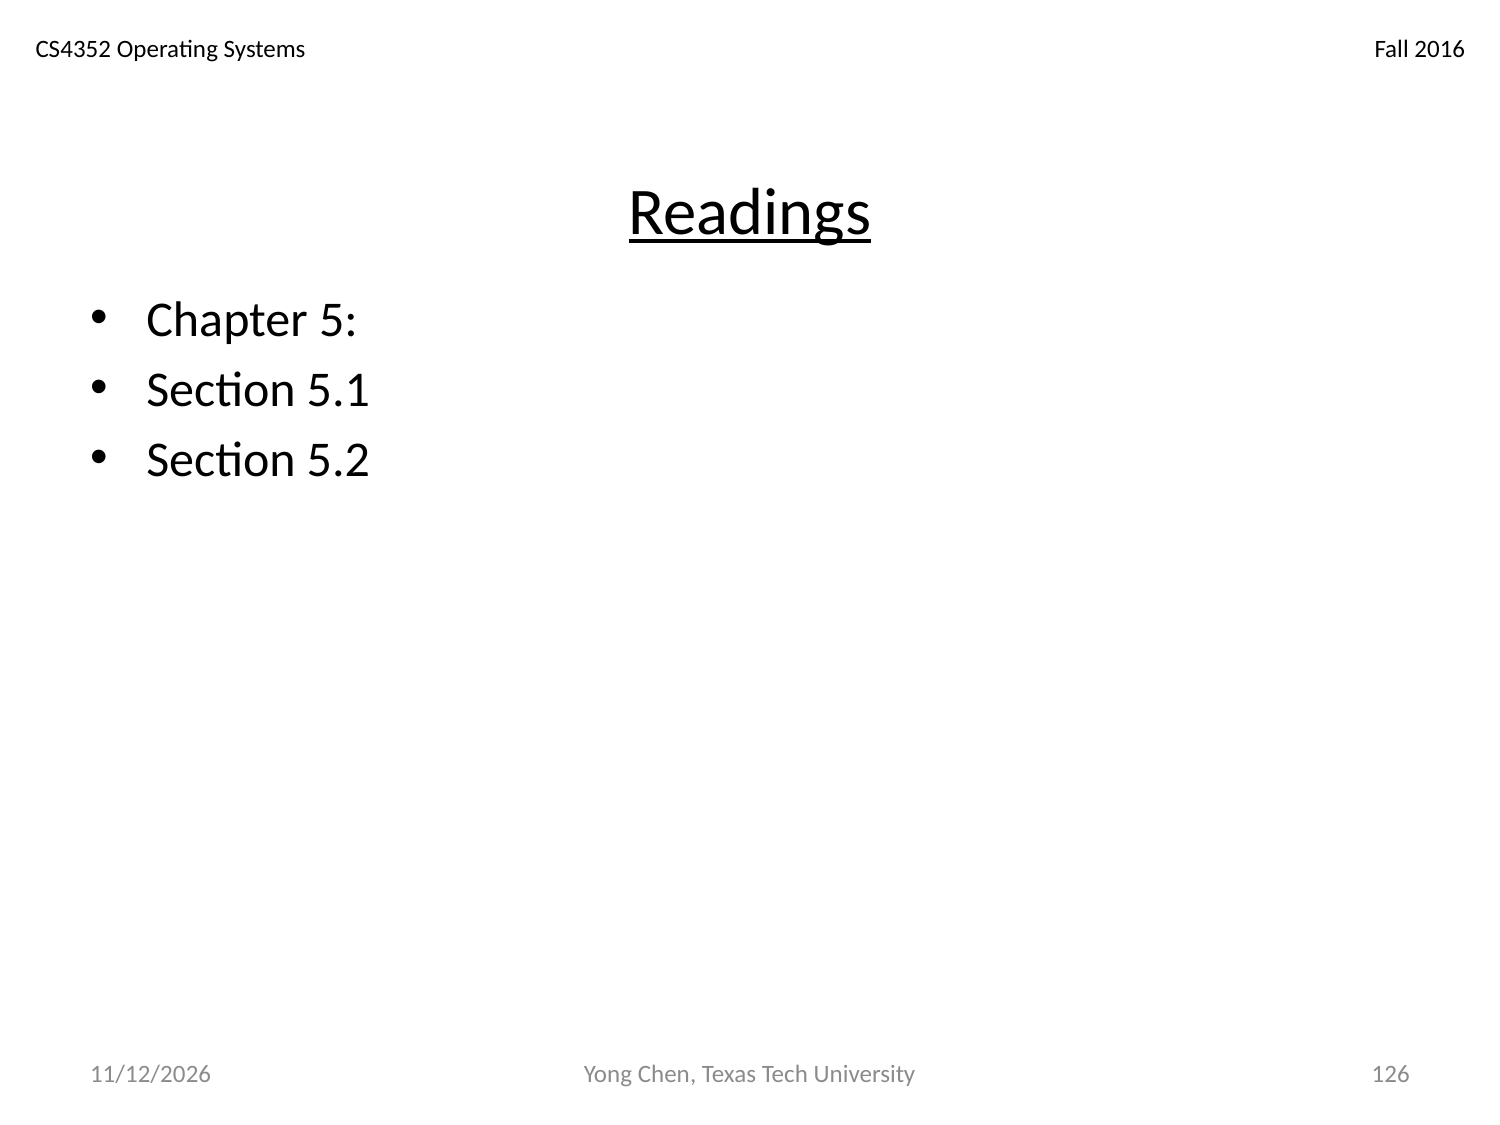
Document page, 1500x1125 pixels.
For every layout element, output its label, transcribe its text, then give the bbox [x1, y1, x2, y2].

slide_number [75, 1042, 425, 1103]
footer Yong Chen, Texas Tech University [512, 1042, 988, 1103]
slide_number 126 [1074, 1042, 1425, 1103]
title Readings [75, 160, 1425, 263]
list Chapter 5: Section 5.1 Section 5.2 [75, 279, 1425, 1029]
